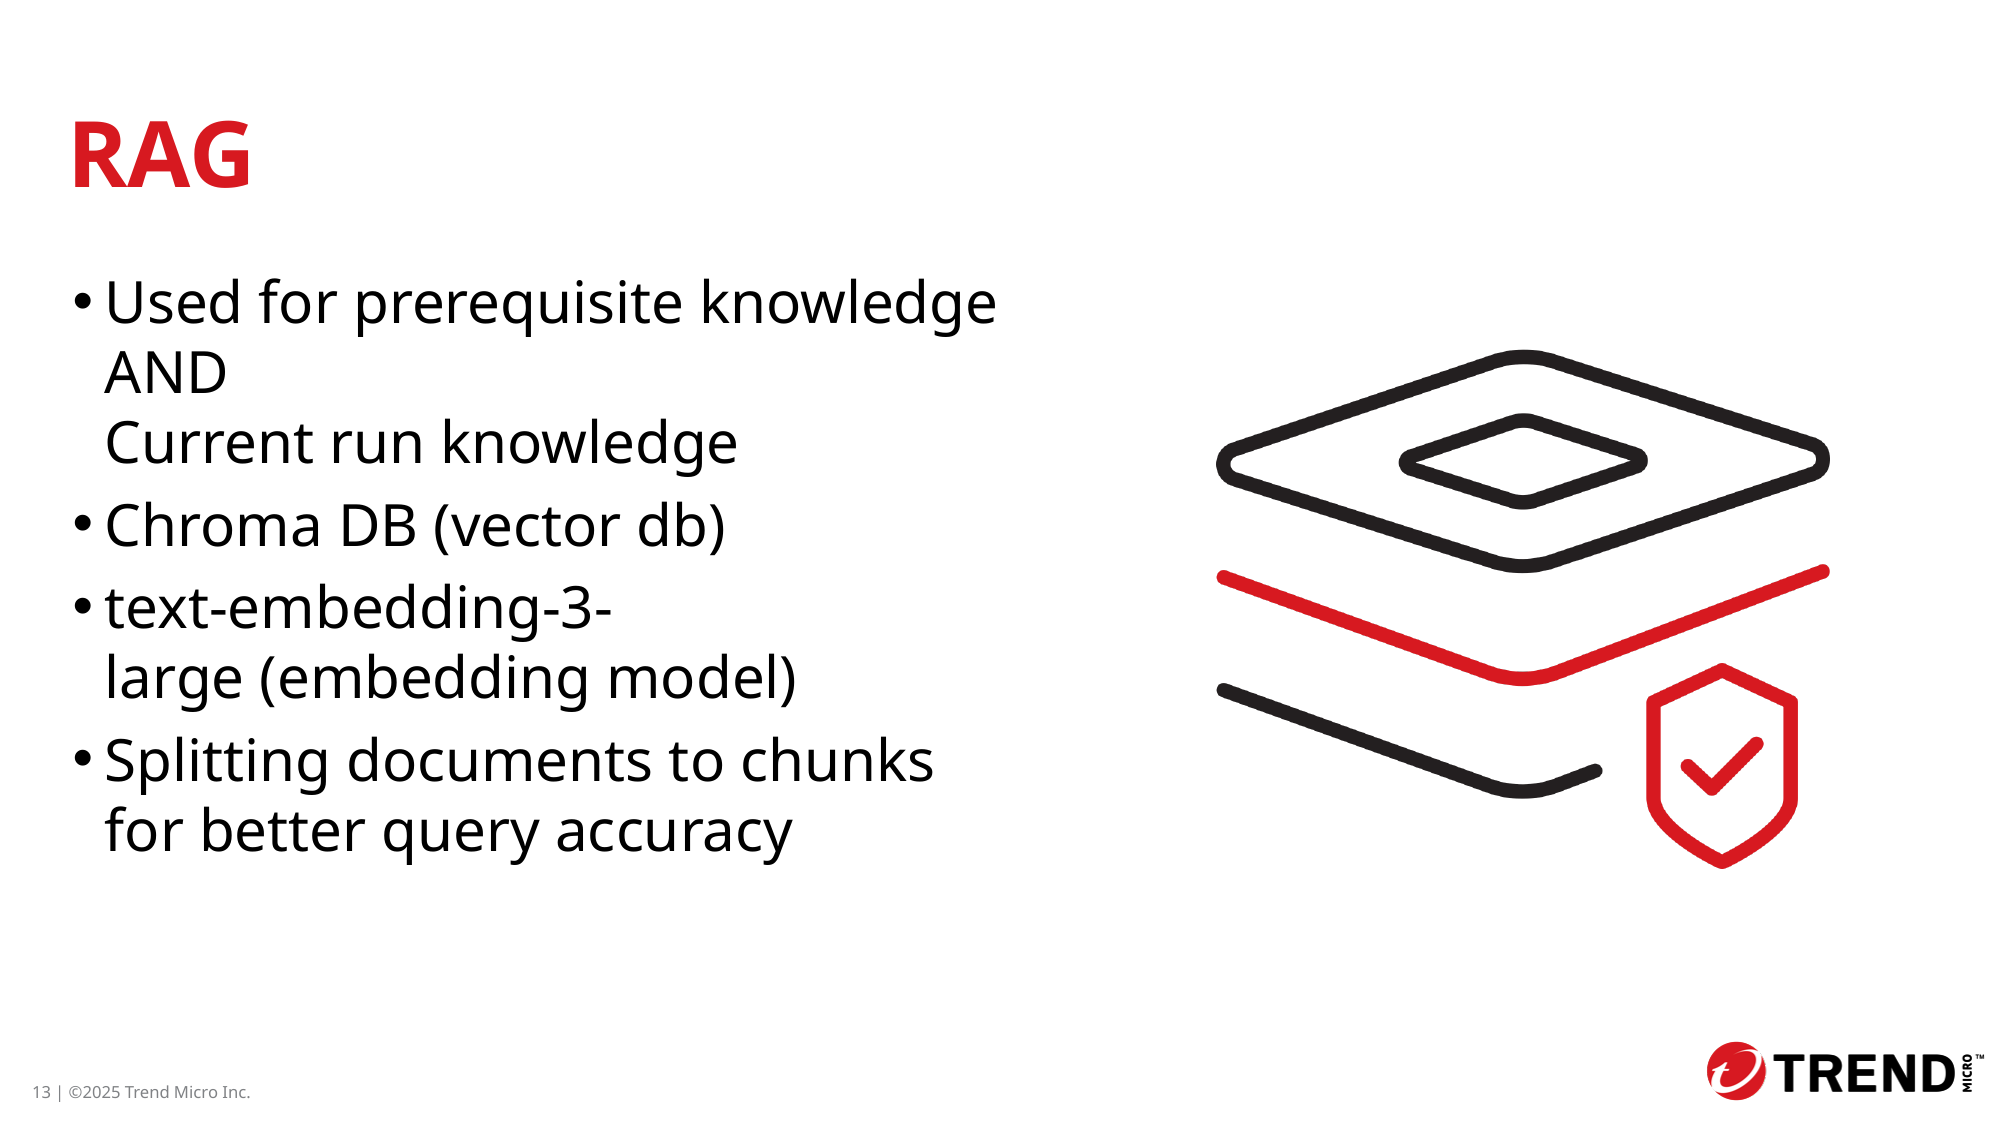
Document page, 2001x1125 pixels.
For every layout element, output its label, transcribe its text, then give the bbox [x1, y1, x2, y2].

title RAG [52, 88, 1949, 215]
picture [1216, 255, 1830, 869]
list Used for prerequisite knowledge AND Current run knowledge Chroma DB (vector db) text-embedding-3-large (embedding model) Splitting documents to chunks for better query accuracy [52, 258, 1029, 953]
picture [1673, 1017, 2001, 1125]
